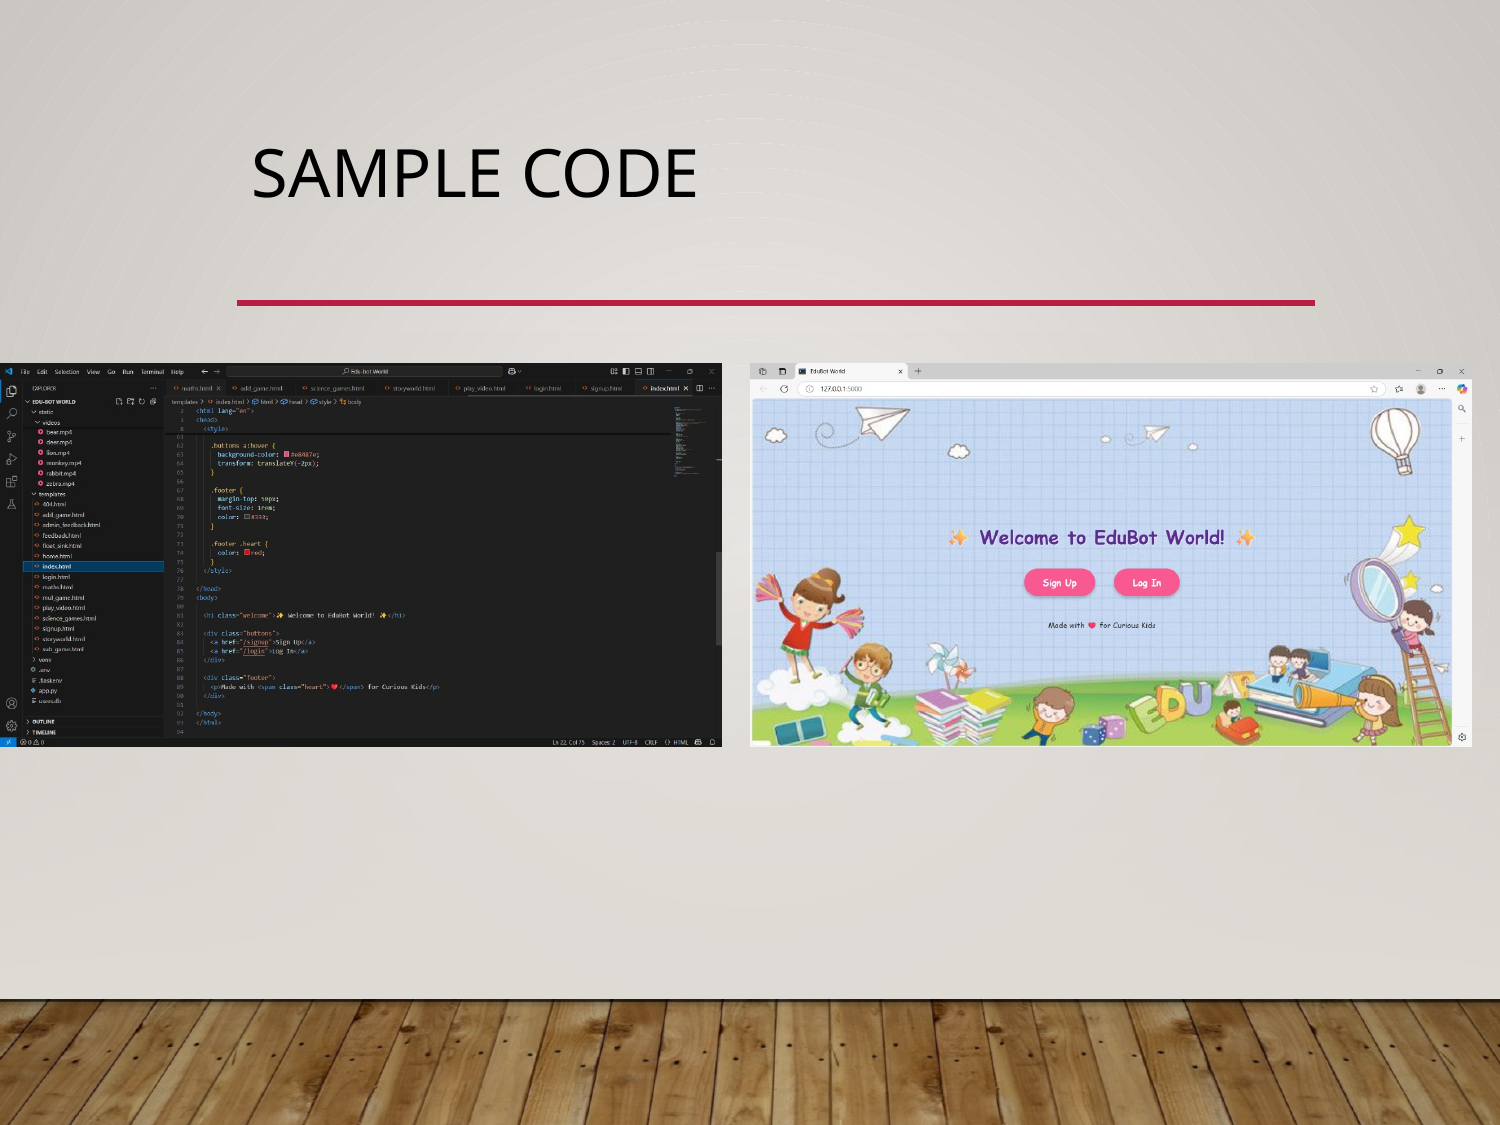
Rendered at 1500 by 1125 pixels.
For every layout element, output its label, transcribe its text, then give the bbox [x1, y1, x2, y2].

picture [0, 999, 1500, 1125]
picture [0, 363, 722, 747]
picture [749, 363, 1472, 747]
title Sample code [236, 131, 1315, 305]
